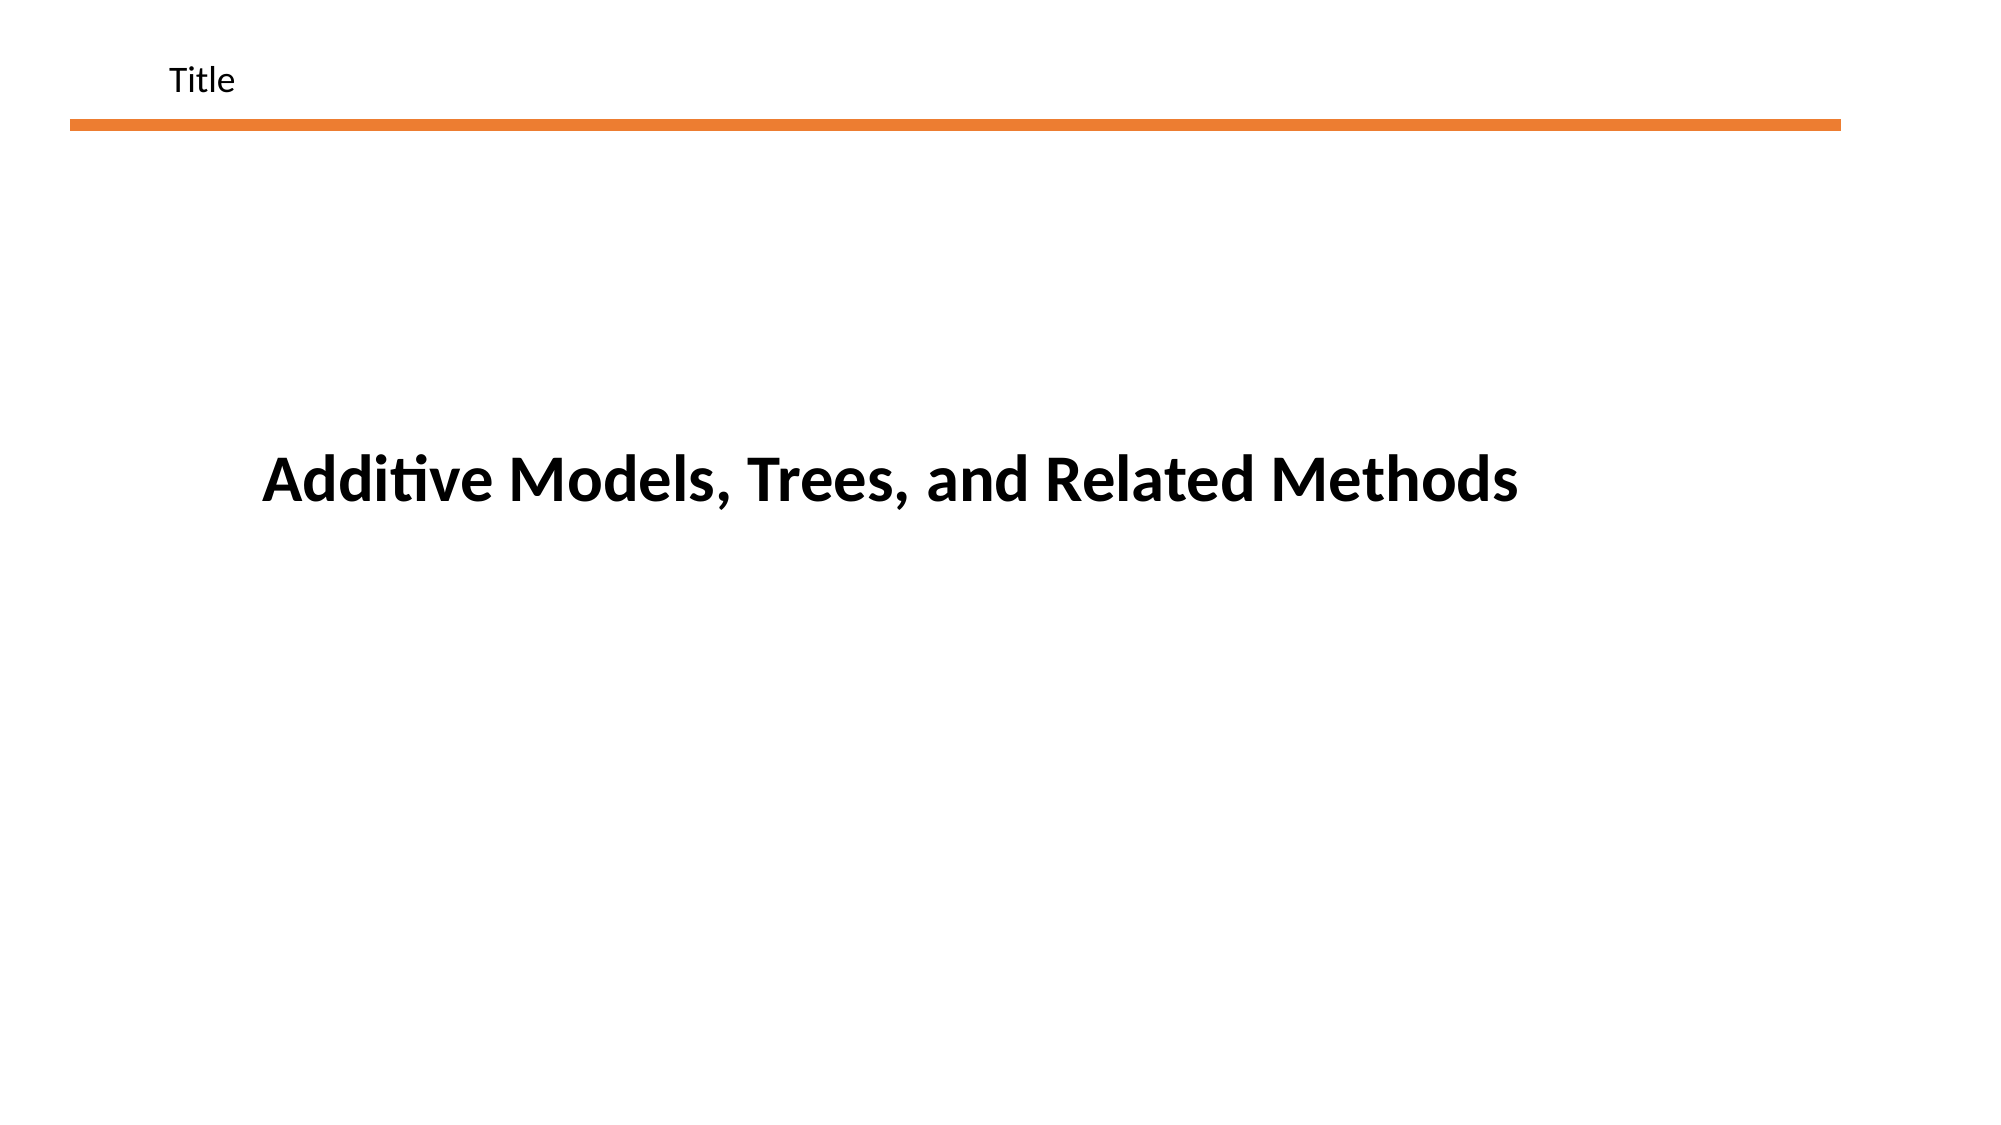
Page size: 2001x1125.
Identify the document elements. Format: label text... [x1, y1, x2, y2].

text_box Additive Models, Trees, and Related Methods [247, 427, 1810, 522]
text_box Title [154, 48, 1765, 108]
